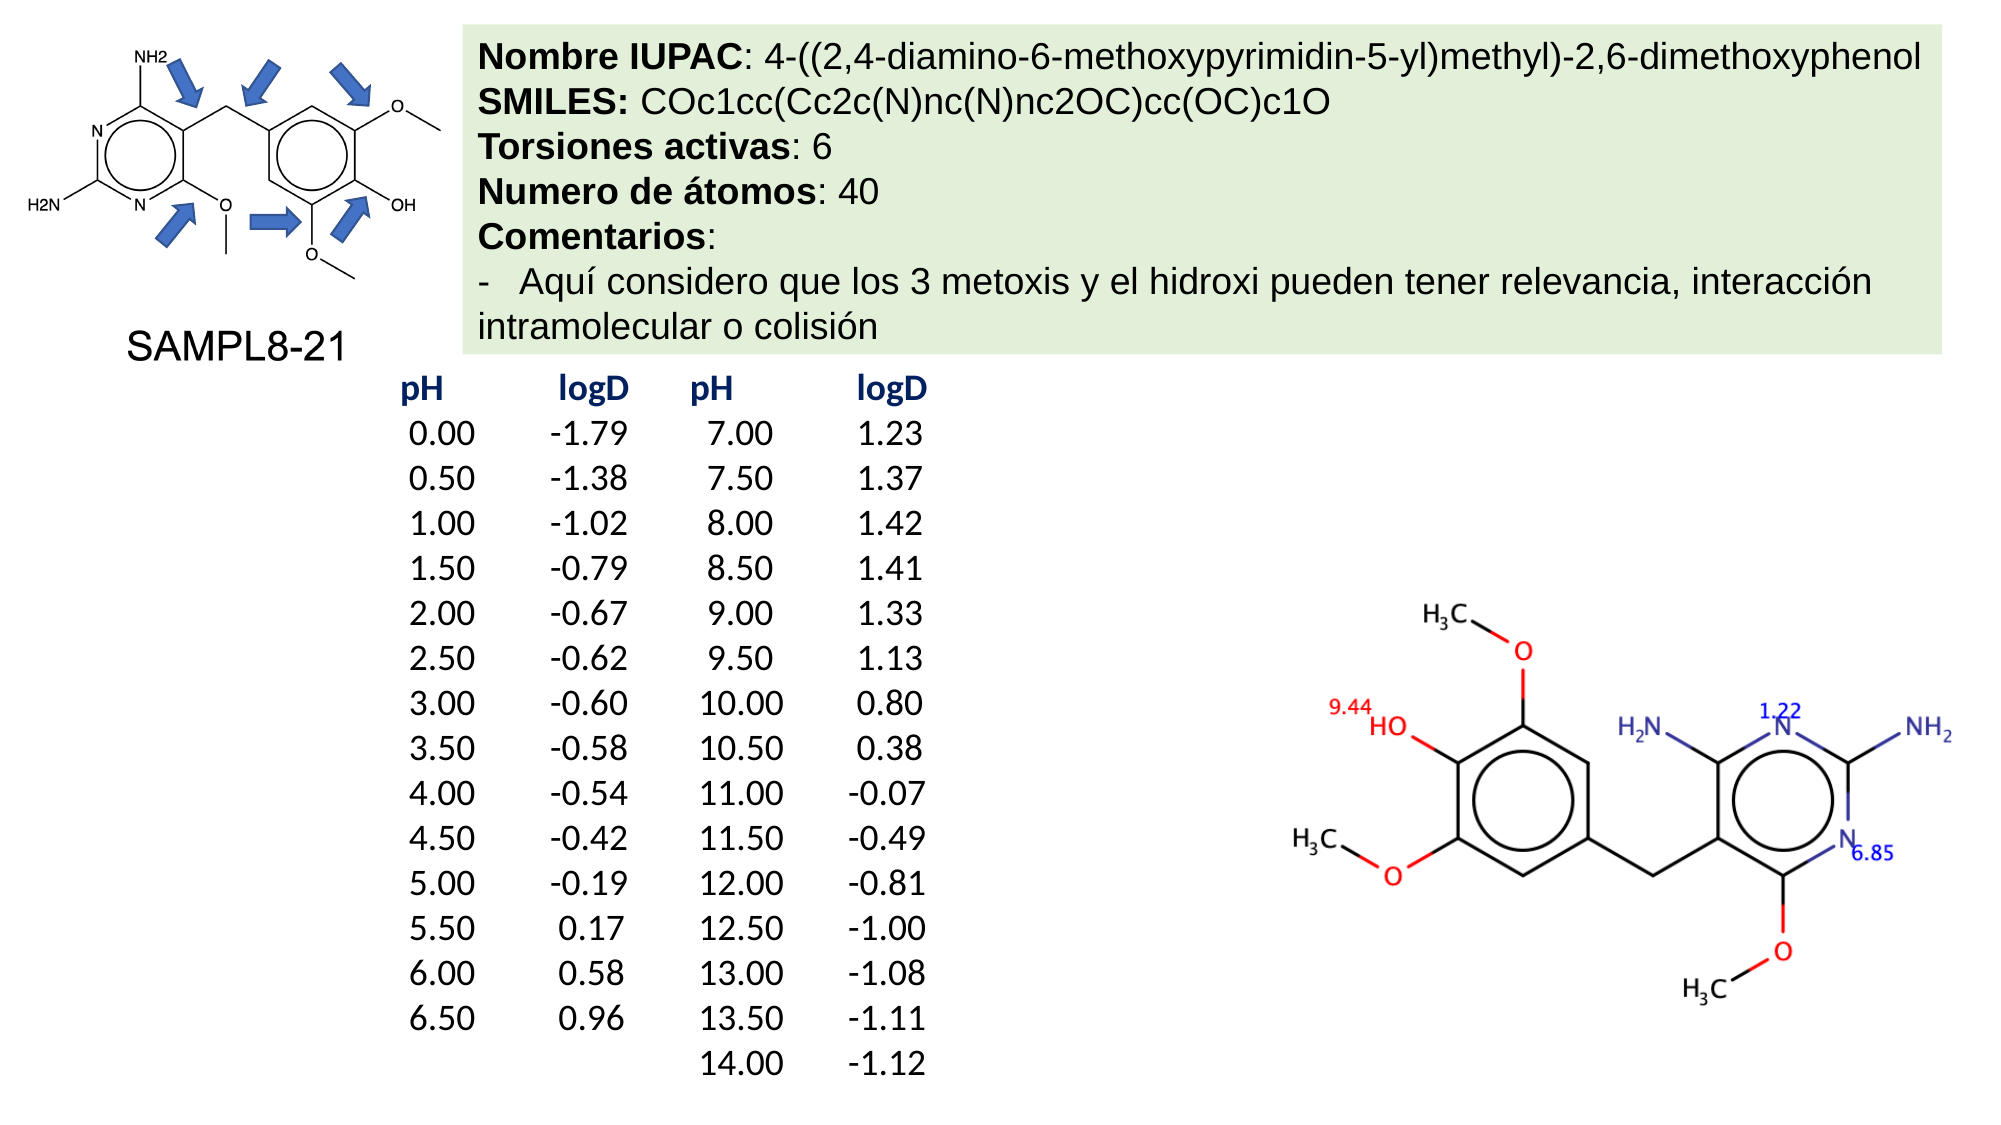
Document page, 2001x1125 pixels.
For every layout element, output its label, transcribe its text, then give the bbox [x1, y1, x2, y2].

text_box Nombre IUPAC: 4-((2,4-diamino-6-methoxypyrimidin-5-yl)methyl)-2,6-dimethoxyphenol SMILES: COc1cc(Cc2c(N)nc(N)nc2OC)cc(OC)c1O Torsiones activas: 6 Numero de átomos: 40 Comentarios: - Aquí considero que los 3 metoxis y el hidroxi pueden tener relevancia, interacción intramolecular o colisión [463, 24, 1943, 355]
text_box pH logD 7.00 1.23 7.50 1.37 8.00 1.42 8.50 1.41 9.00 1.33 9.50 1.13 10.00 0.80 10.50 0.38 11.00 -0.07 11.50 -0.49 12.00 -0.81 12.50 -1.00 13.00 -1.08 13.50 -1.11 14.00 -1.12 [675, 355, 989, 1091]
text_box pH logD 0.00 -1.79 0.50 -1.38 1.00 -1.02 1.50 -0.79 2.00 -0.67 2.50 -0.62 3.00 -0.60 3.50 -0.58 4.00 -0.54 4.50 -0.42 5.00 -0.19 5.50 0.17 6.00 0.58 6.50 0.96 [376, 355, 675, 1091]
picture [1273, 562, 1977, 1073]
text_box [13, 22, 463, 382]
